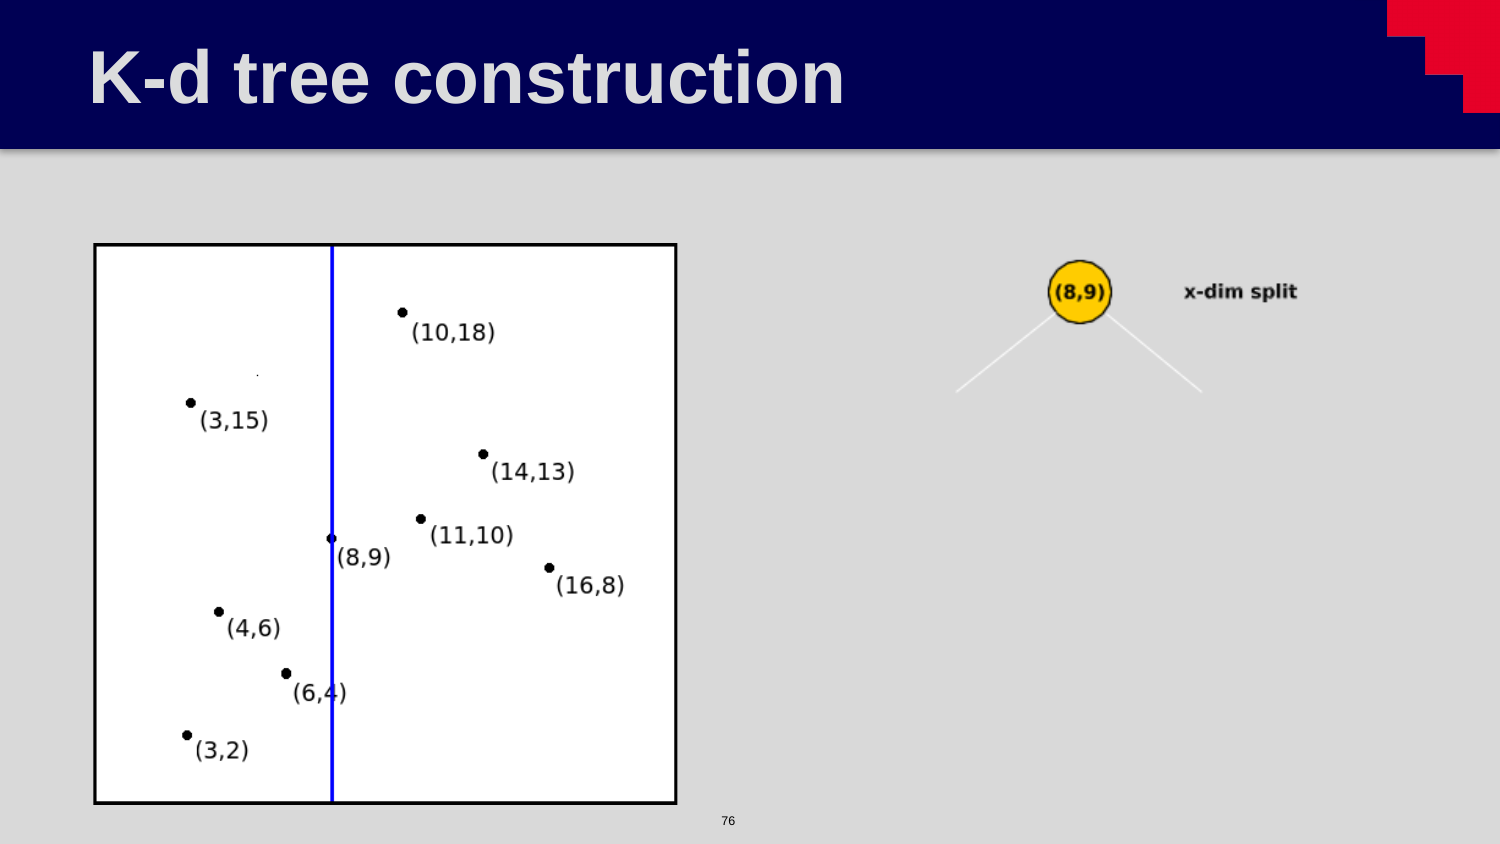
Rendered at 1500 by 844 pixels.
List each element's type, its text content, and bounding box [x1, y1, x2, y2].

picture [1387, 0, 1500, 113]
text_box [93, 243, 678, 806]
title K-d tree construction [0, 0, 1356, 150]
picture [929, 242, 1313, 420]
